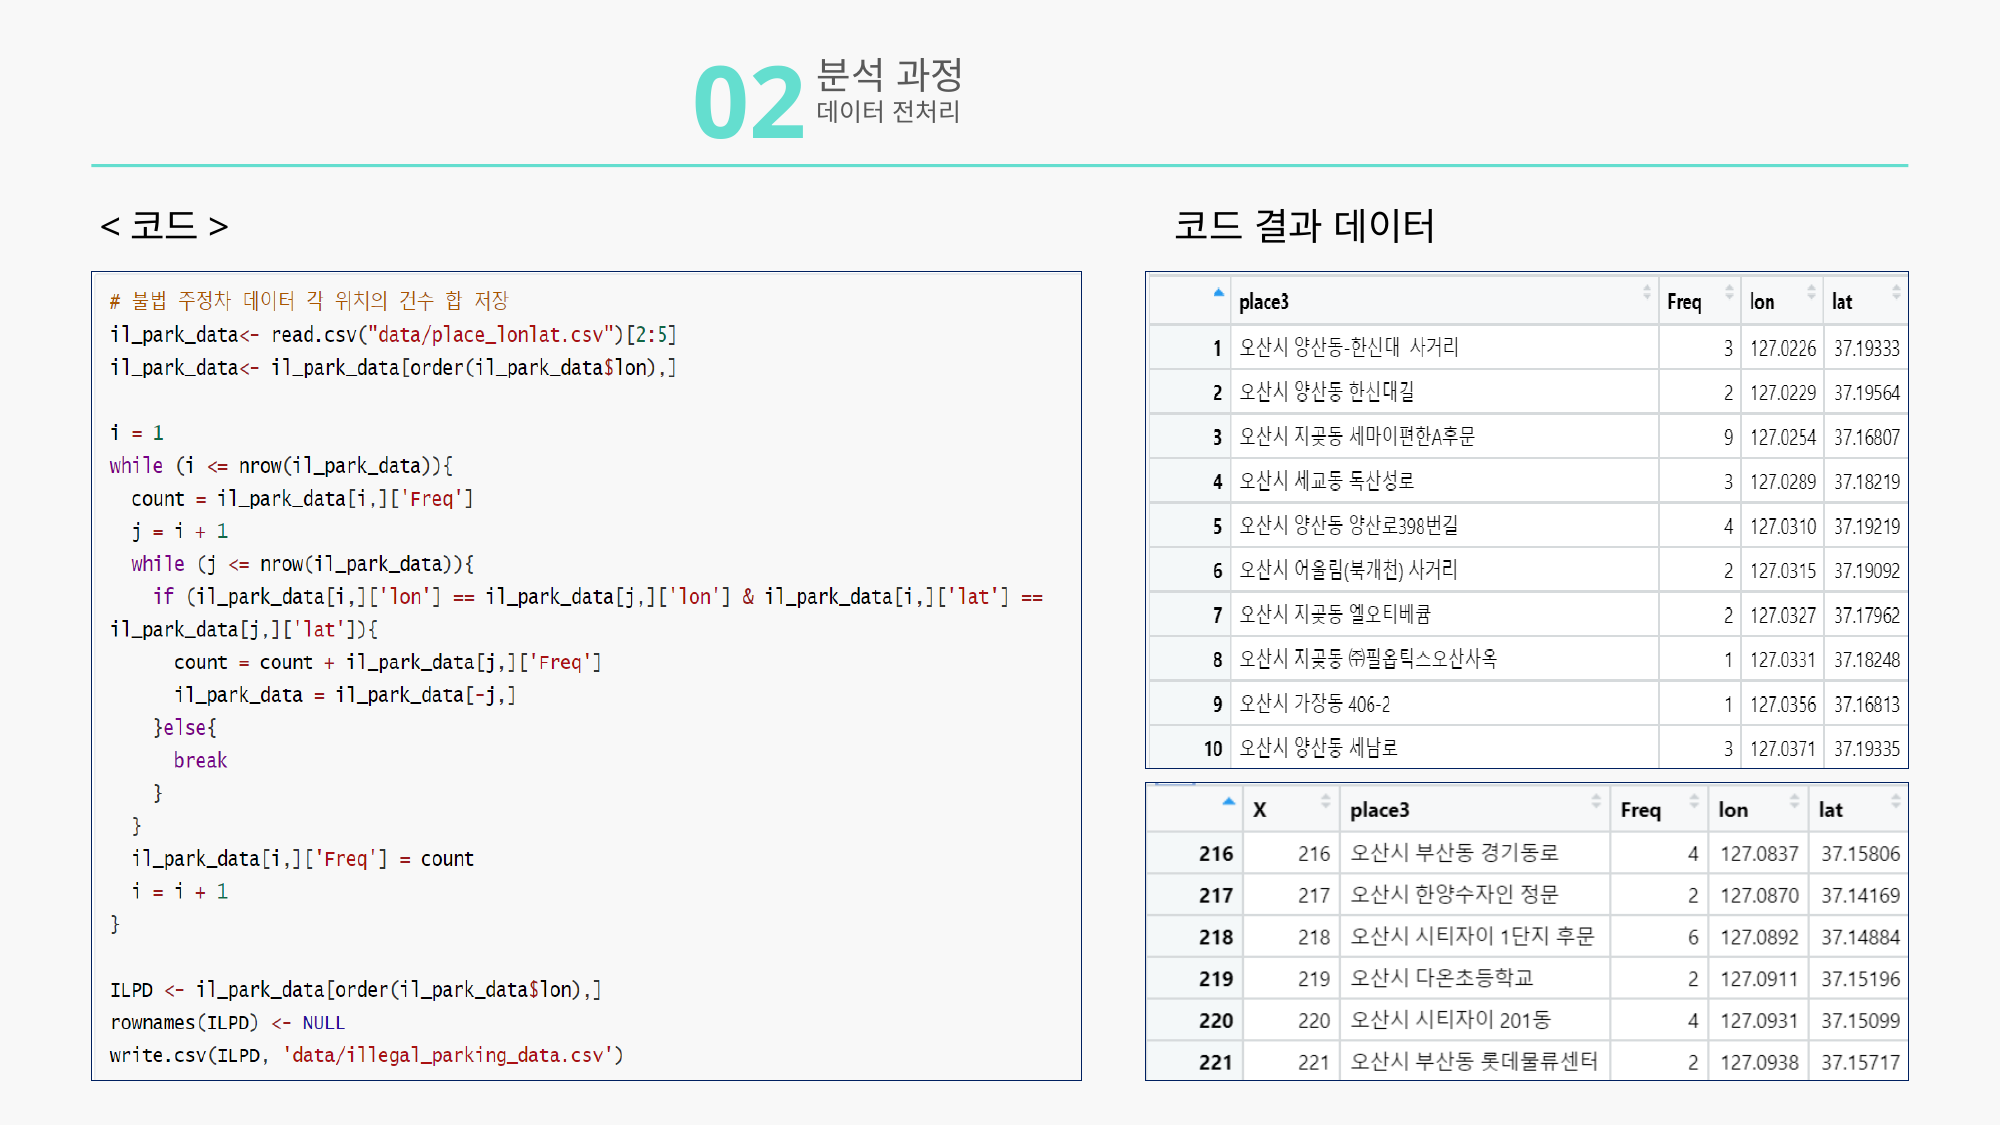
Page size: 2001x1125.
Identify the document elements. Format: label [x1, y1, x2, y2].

text_box [1327, 163, 1909, 168]
text_box [90, 163, 673, 168]
text_box [673, 30, 1327, 168]
text_box [91, 196, 1909, 1081]
